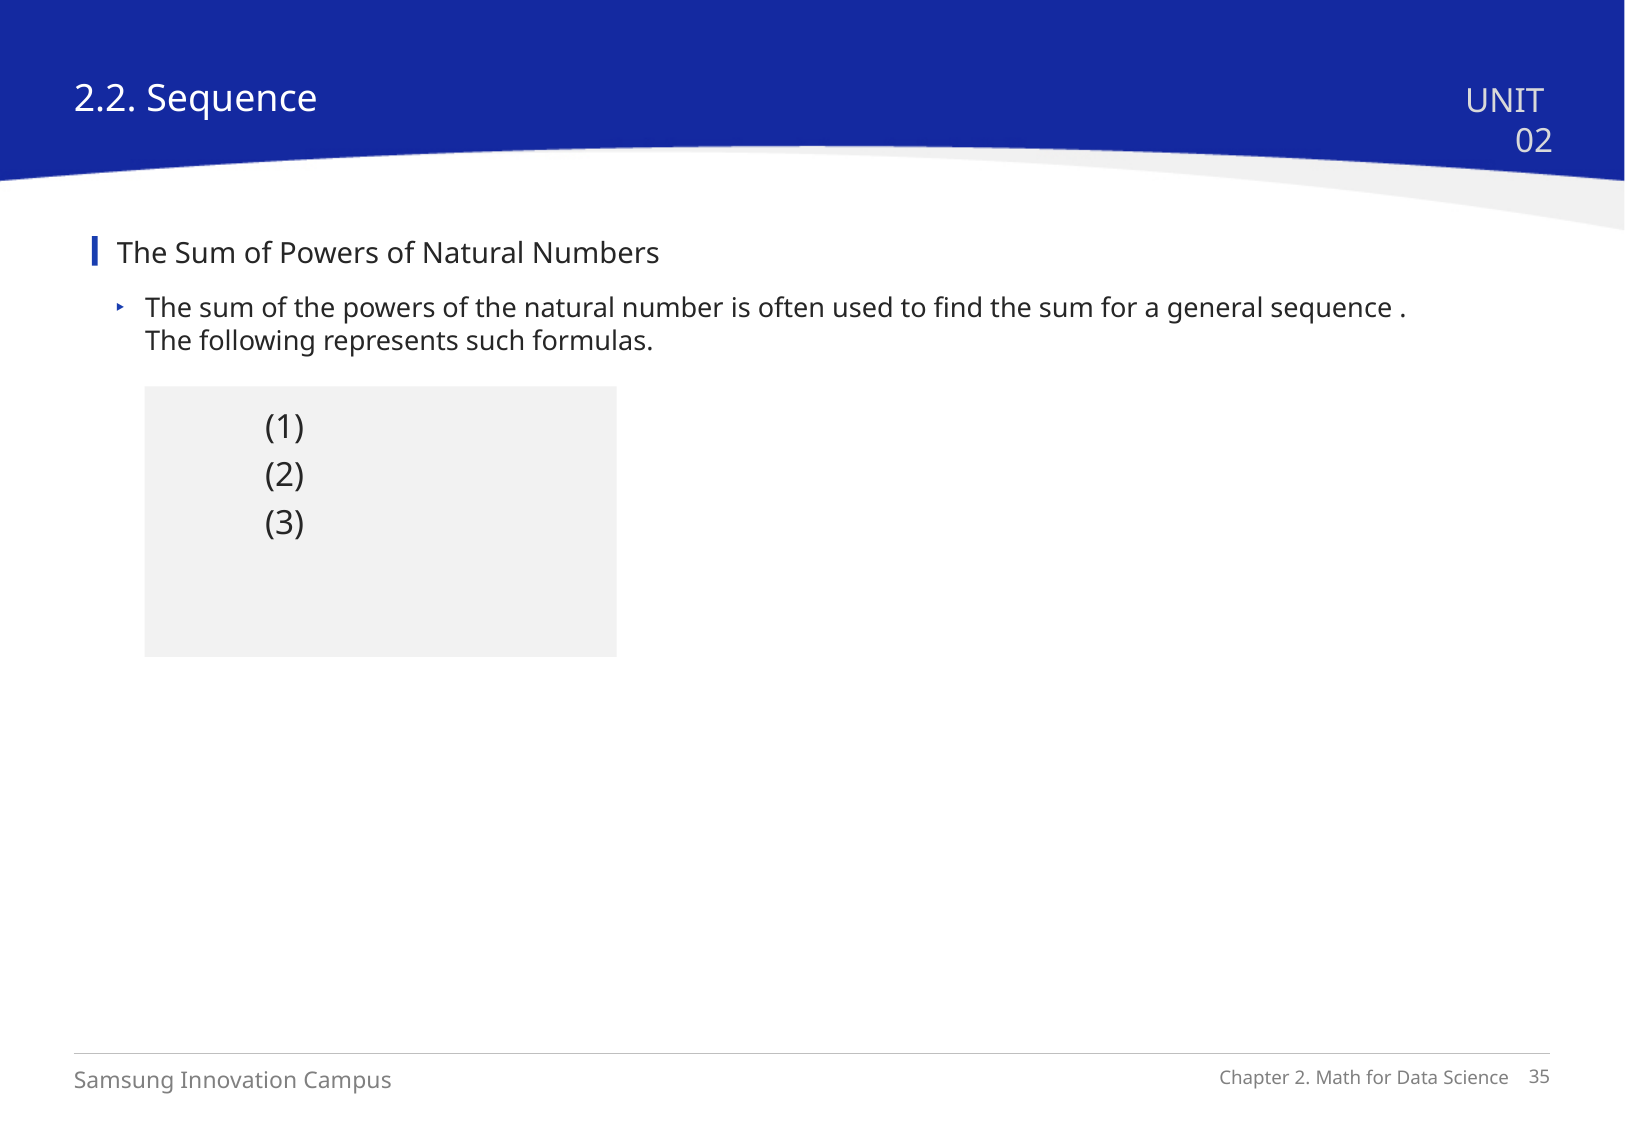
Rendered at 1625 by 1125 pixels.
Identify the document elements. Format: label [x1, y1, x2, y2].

text_box [144, 385, 618, 658]
picture [0, 0, 1625, 1125]
text_box [91, 234, 1533, 270]
text_box [73, 73, 1554, 120]
